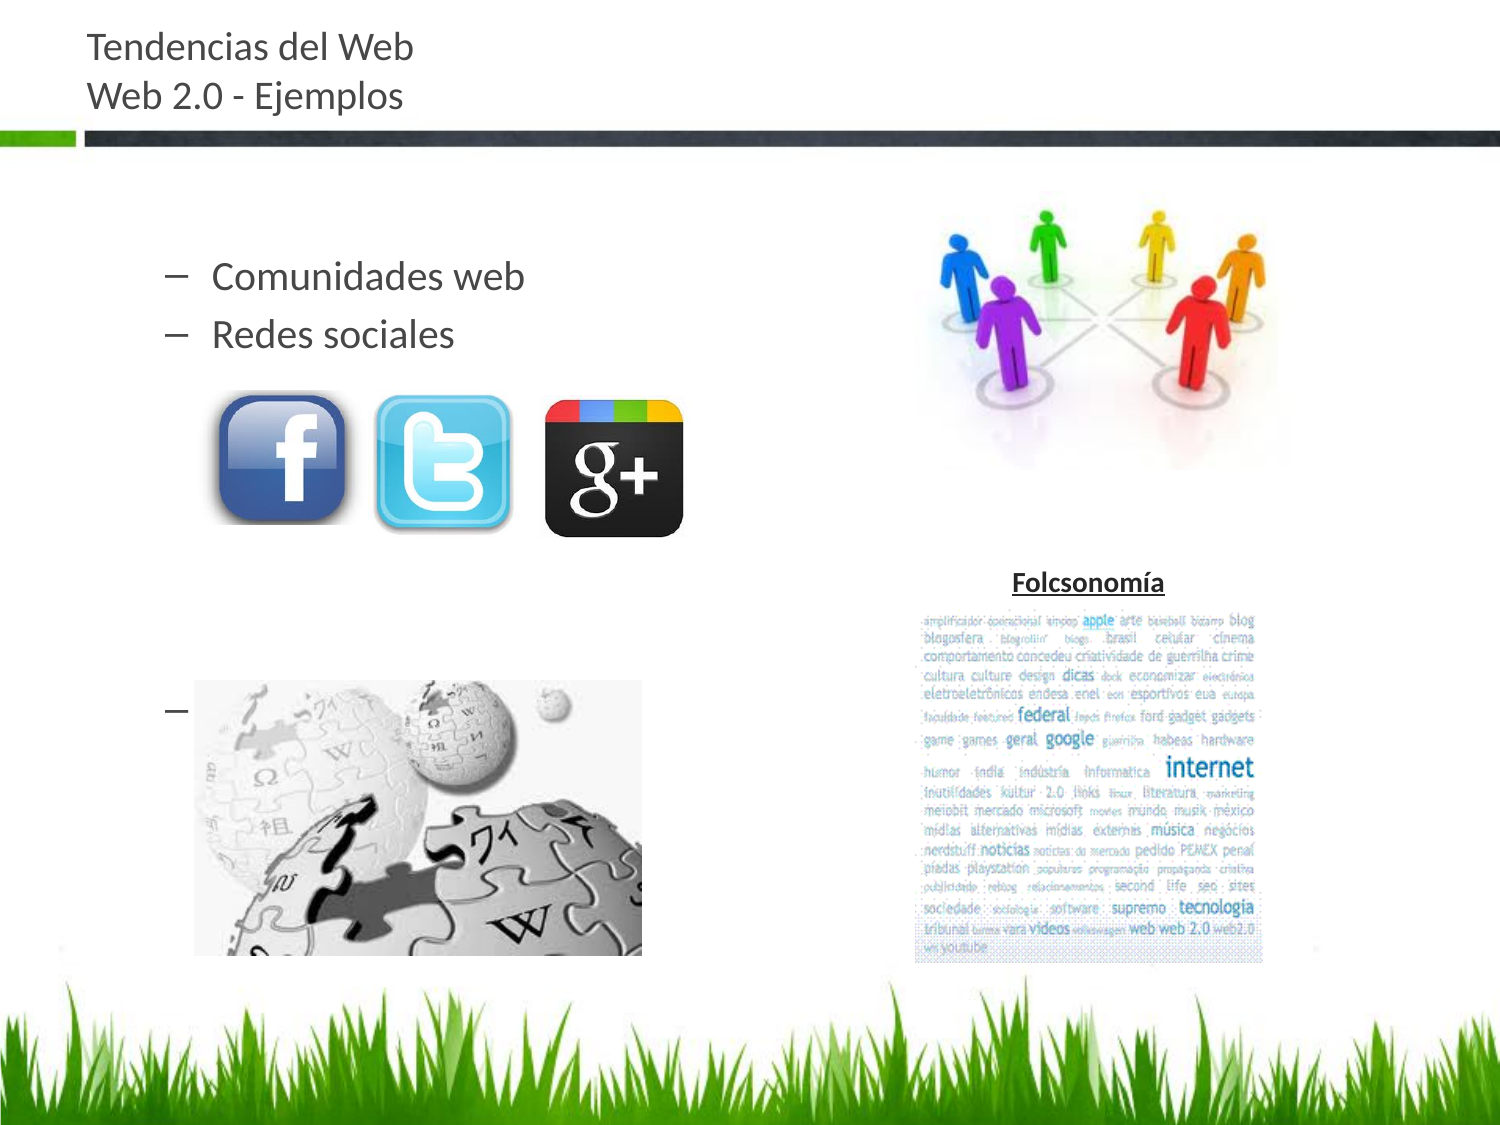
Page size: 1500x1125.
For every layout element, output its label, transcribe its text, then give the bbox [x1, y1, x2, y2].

picture [0, 0, 1500, 1125]
text_box Folcsonomía [997, 555, 1180, 604]
title Tendencias del Web Web 2.0 - Ejemplos [71, 12, 1450, 125]
list Comunidades web Redes sociales Wikis [75, 172, 1425, 1005]
